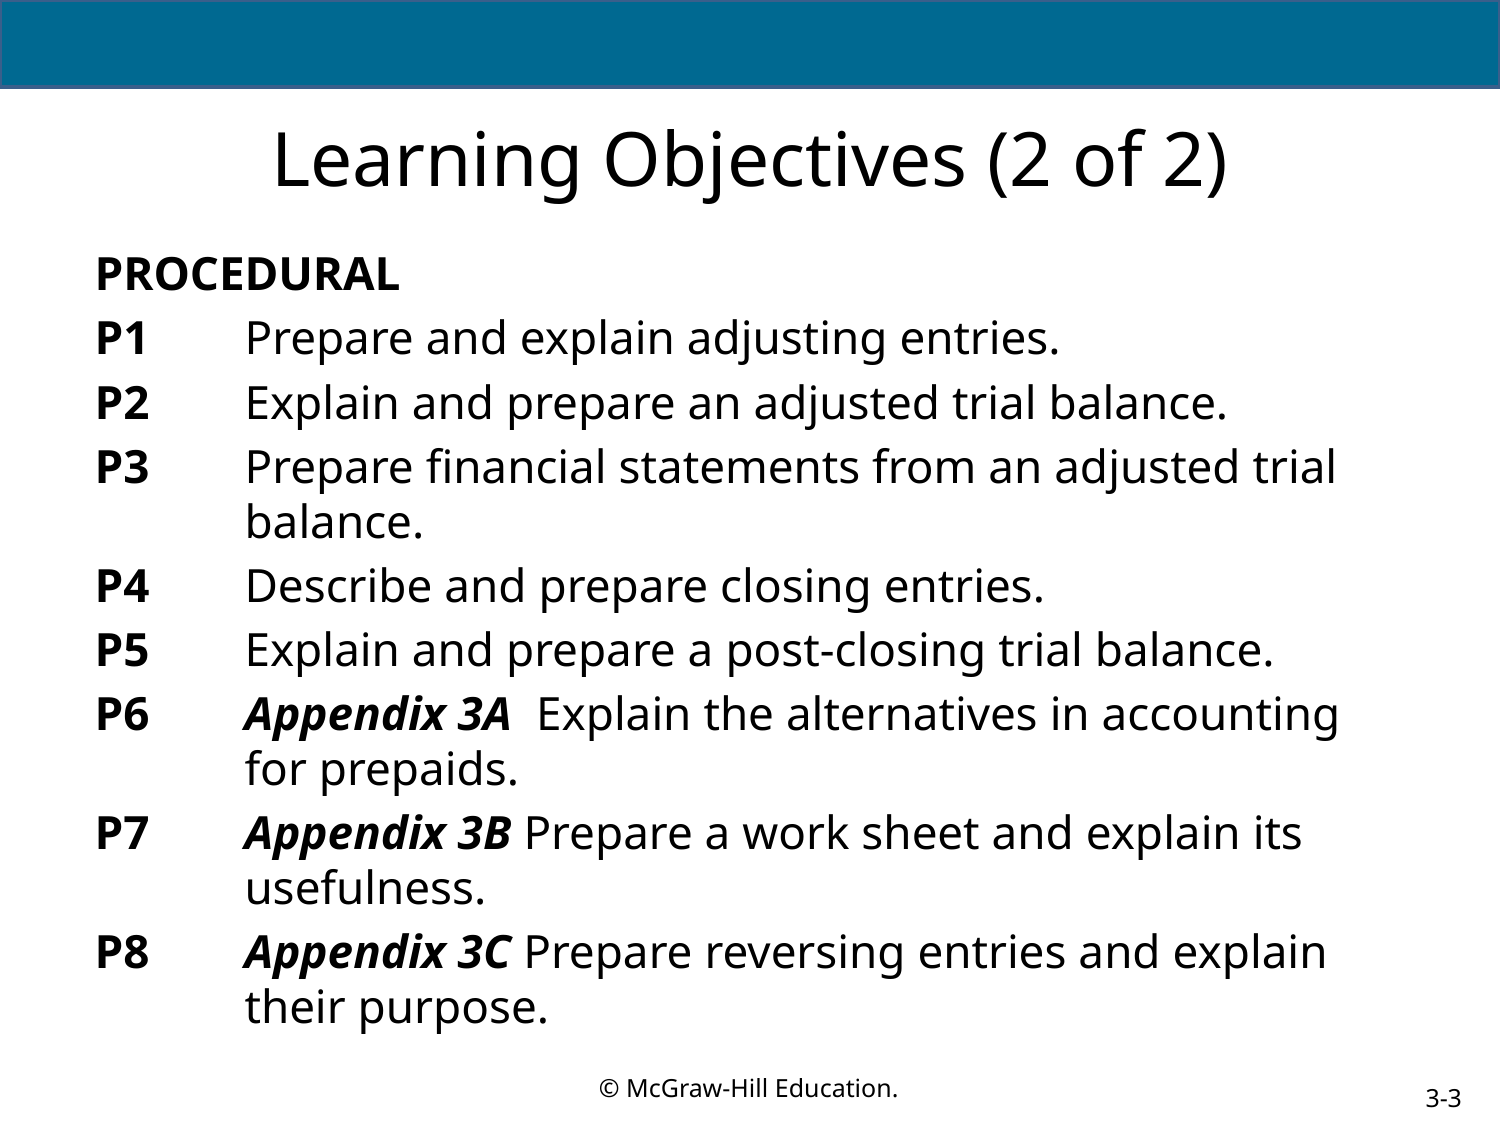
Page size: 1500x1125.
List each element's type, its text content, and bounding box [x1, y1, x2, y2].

list PROCEDURAL P1 Prepare and explain adjusting entries. P2 Explain and prepare an adjusted trial balance. P3 Prepare financial statements from an adjusted trial balance. P4 Describe and prepare closing entries. P5 Explain and prepare a post-closing trial balance. P6 Appendix 3A Explain the alternatives in accounting for prepaids. P7 Appendix 3B Prepare a work sheet and explain its usefulness. P8 Appendix 3C Prepare reversing entries and explain their purpose. [79, 237, 1413, 1051]
title Learning Objectives (2 of 2) [0, 87, 1500, 226]
